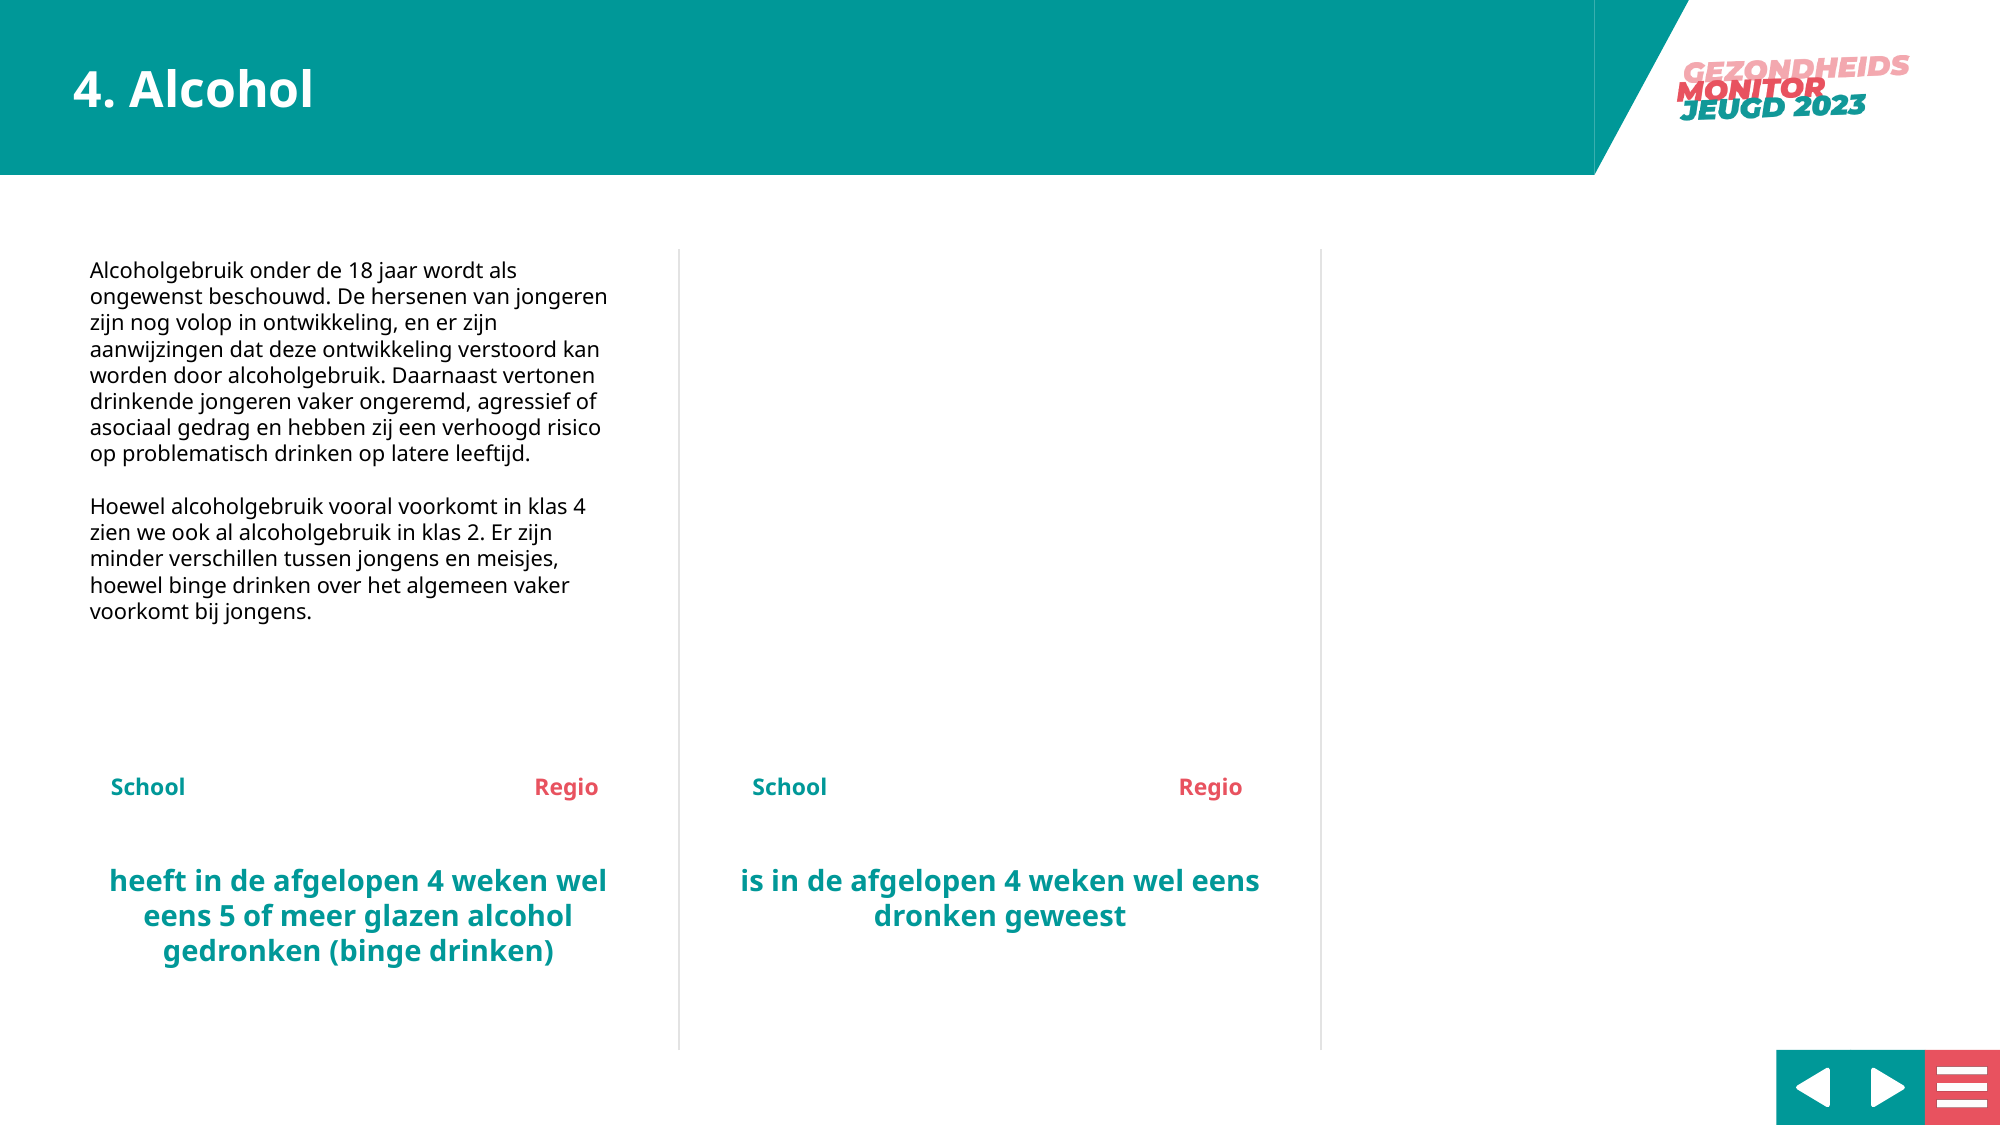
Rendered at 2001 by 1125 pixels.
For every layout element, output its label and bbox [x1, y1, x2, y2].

picture [1929, 1054, 1995, 1120]
picture [1671, 35, 1925, 134]
